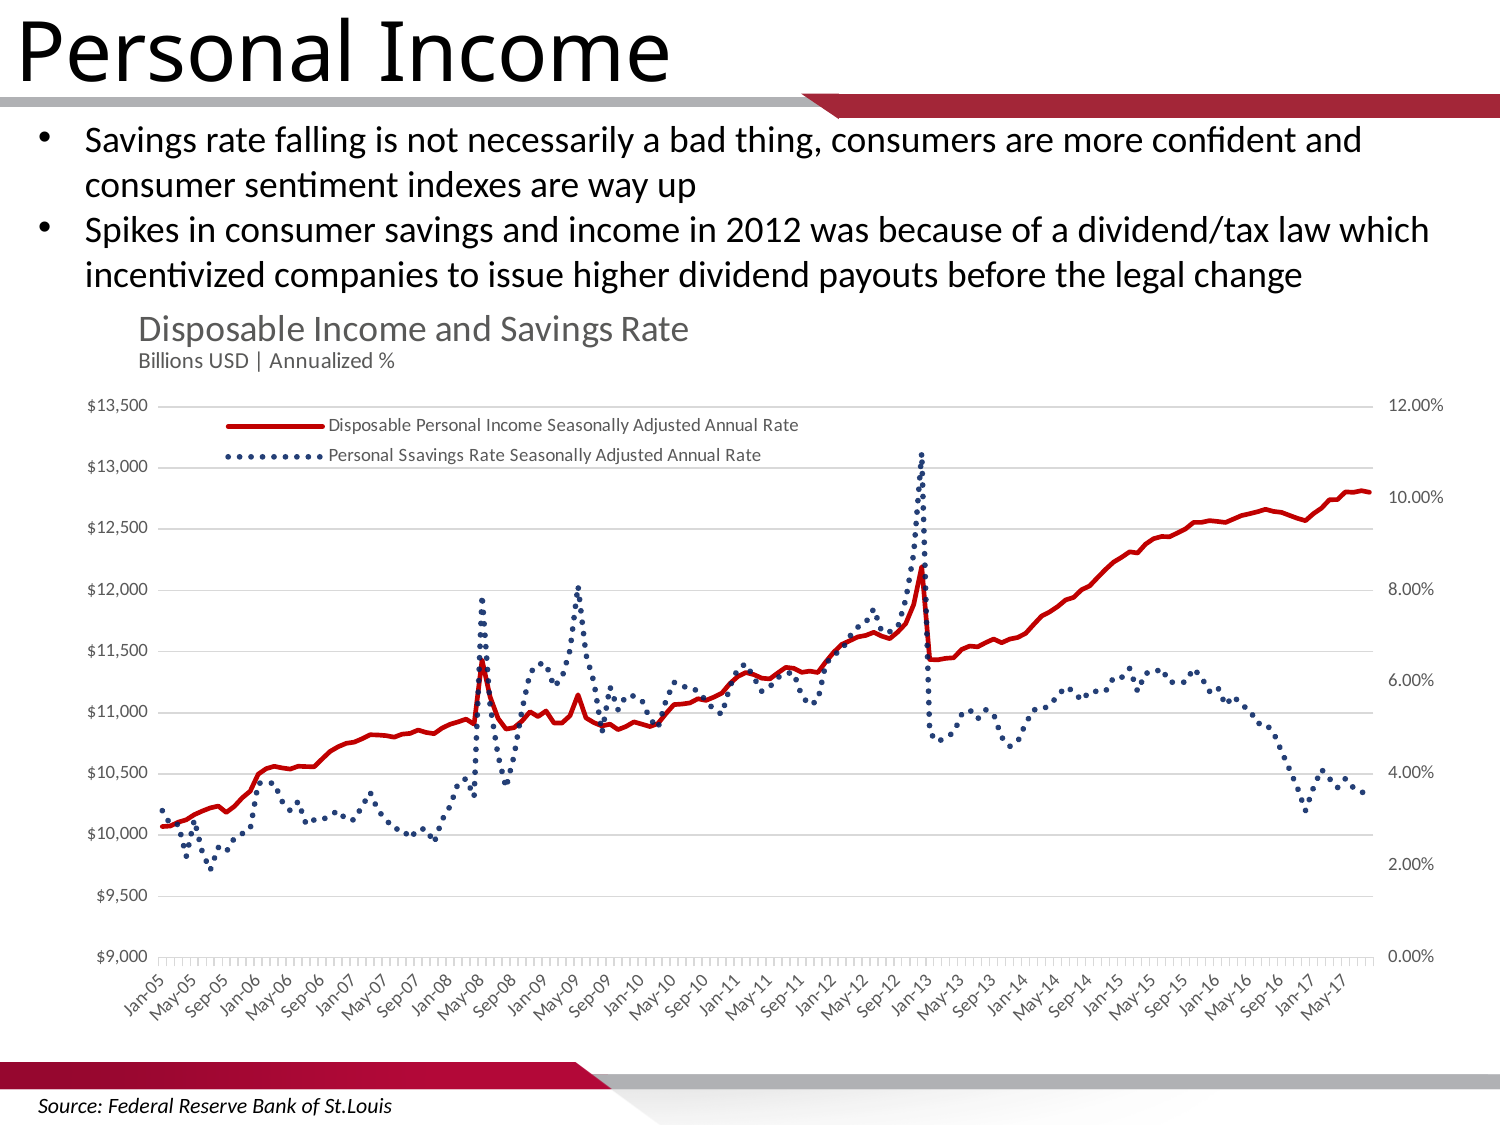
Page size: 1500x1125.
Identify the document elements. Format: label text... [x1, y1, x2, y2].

text_box Personal Income [0, 0, 718, 83]
text_box Source: Federal Reserve Bank of St.Louis [23, 1083, 625, 1125]
chart [26, 306, 1474, 1039]
picture [0, 1062, 1500, 1125]
text_box Savings rate falling is not necessarily a bad thing, consumers are more confident and consumer sentiment indexes are way up Spikes in consumer savings and income in 2012 was because of a dividend/tax law which incentivized companies to issue higher dividend payouts before the legal change [23, 107, 1500, 282]
